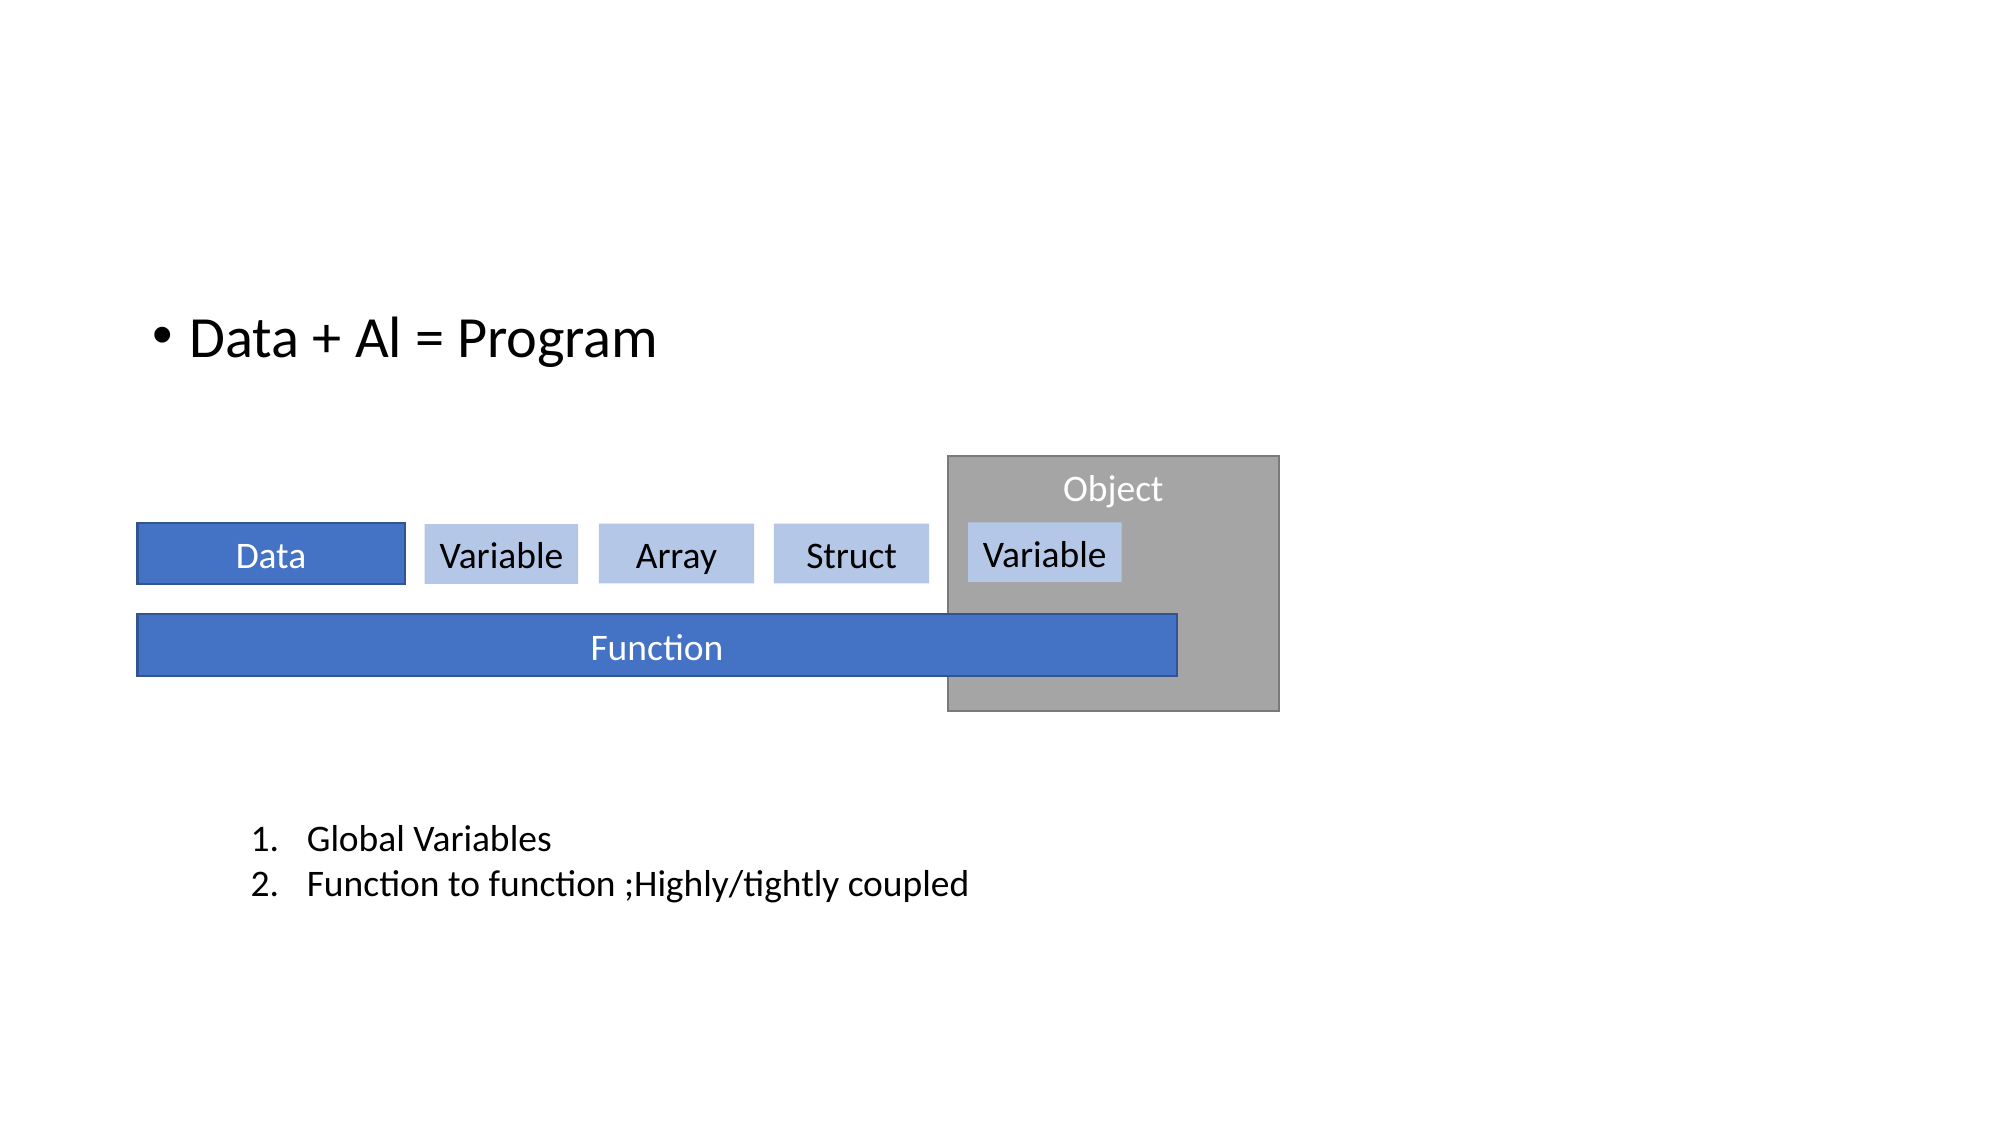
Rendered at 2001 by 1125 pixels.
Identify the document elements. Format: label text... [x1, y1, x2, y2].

text_box Function [136, 613, 1178, 677]
text_box Global Variables Function to function ;Highly/tightly coupled [235, 806, 1011, 912]
text_box Array [598, 523, 755, 584]
text_box Variable [968, 522, 1122, 582]
text_box Data [136, 522, 406, 585]
text_box Variable [424, 524, 579, 584]
text_box Object [947, 455, 1280, 712]
list Data + Al = Program [137, 299, 1863, 455]
text_box Struct [773, 523, 930, 584]
